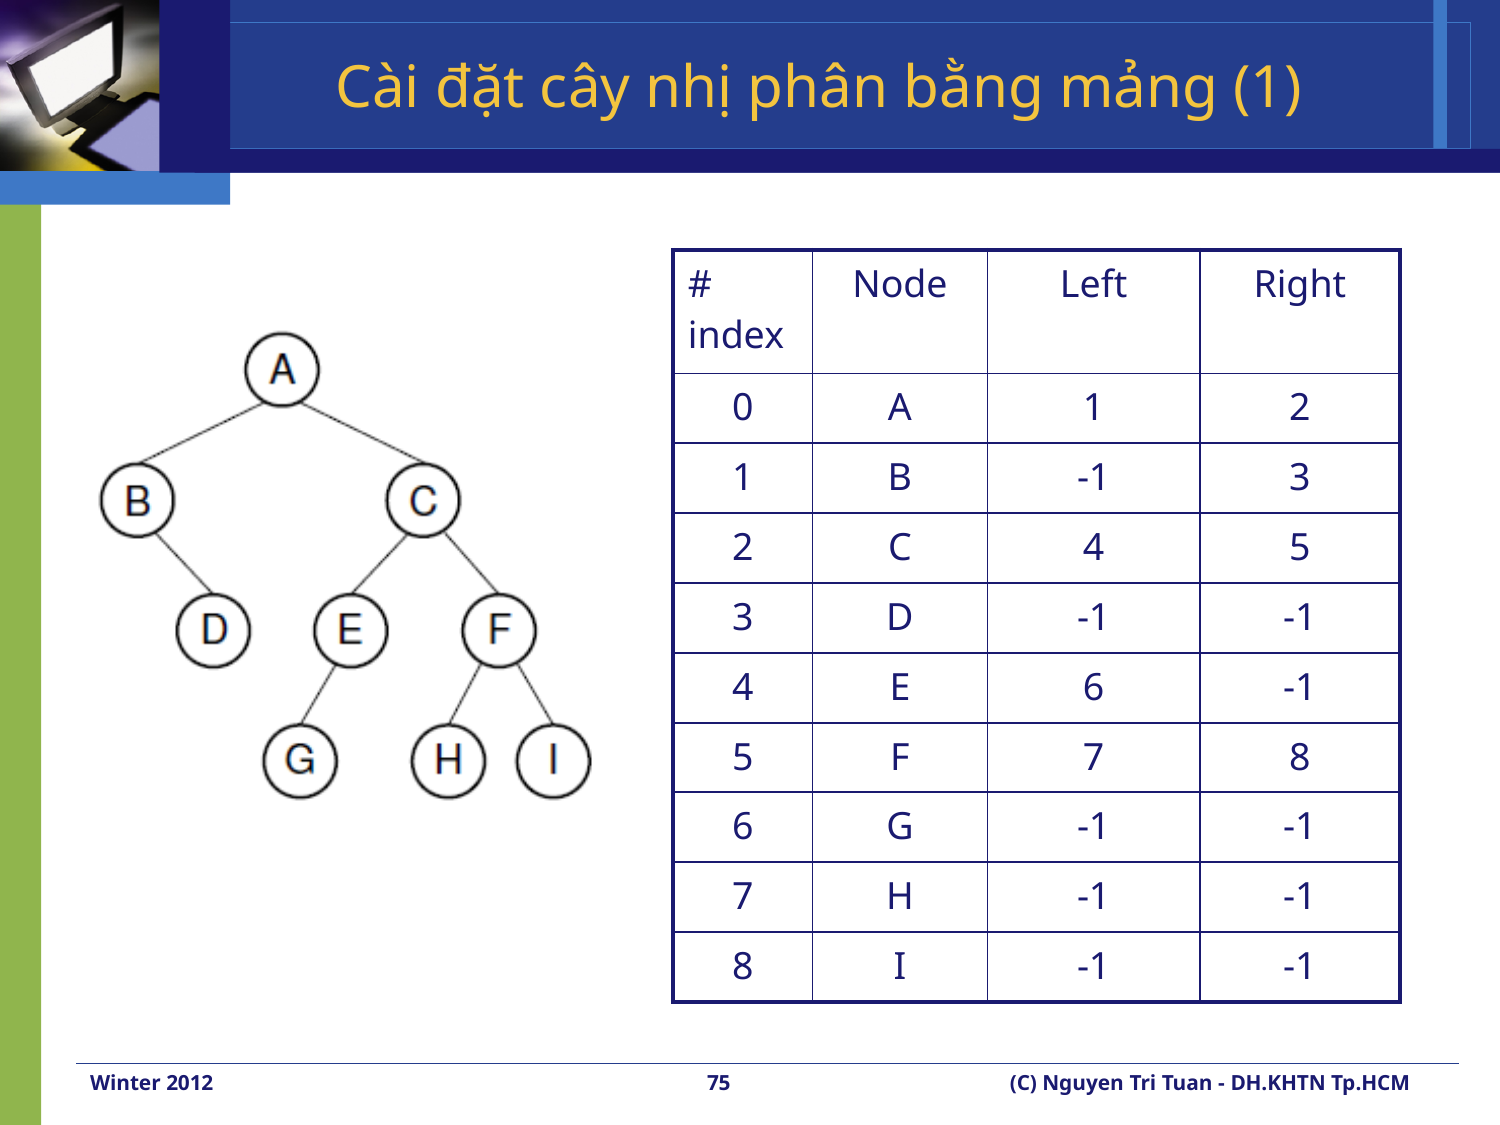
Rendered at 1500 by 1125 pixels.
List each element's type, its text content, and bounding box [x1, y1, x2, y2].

table_cell -1 [988, 863, 1199, 931]
picture [0, 0, 159, 171]
table_cell 3 [675, 584, 812, 652]
table_cell 1 [988, 374, 1199, 442]
title Cài đặt cây nhị phân bằng mảng (1) [225, 38, 1413, 131]
table_cell F [813, 724, 987, 791]
table_cell I [813, 933, 987, 1000]
table_cell D [813, 584, 987, 652]
table_cell -1 [1201, 793, 1398, 861]
table_cell A [813, 374, 987, 442]
table_cell -1 [988, 933, 1199, 1000]
table_cell 1 [675, 444, 812, 512]
table_cell 7 [675, 863, 812, 931]
table_cell 7 [988, 724, 1199, 791]
table_cell C [813, 514, 987, 582]
table_header # index [675, 252, 812, 373]
table_cell 4 [675, 654, 812, 722]
table_cell 5 [675, 724, 812, 791]
table_cell -1 [988, 584, 1199, 652]
table_cell -1 [1201, 933, 1398, 1000]
table_cell -1 [988, 444, 1199, 512]
table_cell -1 [1201, 863, 1398, 931]
table_cell 8 [675, 933, 812, 1000]
table_header Node [813, 252, 987, 373]
table_cell B [813, 444, 987, 512]
table_cell H [813, 863, 987, 931]
picture [89, 299, 601, 813]
table_cell -1 [1201, 654, 1398, 722]
table_cell 4 [988, 514, 1199, 582]
table_cell 5 [1201, 514, 1398, 582]
table_cell -1 [988, 793, 1199, 861]
table_cell 2 [675, 514, 812, 582]
footer (C) Nguyen Tri Tuan - DH.KHTN Tp.HCM [887, 1062, 1426, 1125]
table_cell 6 [675, 793, 812, 861]
table_header Left [988, 252, 1199, 373]
table_cell 8 [1201, 724, 1398, 791]
table_cell 3 [1201, 444, 1398, 512]
table_cell 2 [1201, 374, 1398, 442]
table_cell E [813, 654, 987, 722]
table_cell 0 [675, 374, 812, 442]
slide_number 75 [599, 1062, 838, 1125]
slide_number Winter 2012 [74, 1062, 426, 1125]
table_cell G [813, 793, 987, 861]
table_header Right [1201, 252, 1398, 373]
table_cell 6 [988, 654, 1199, 722]
table_cell -1 [1201, 584, 1398, 652]
